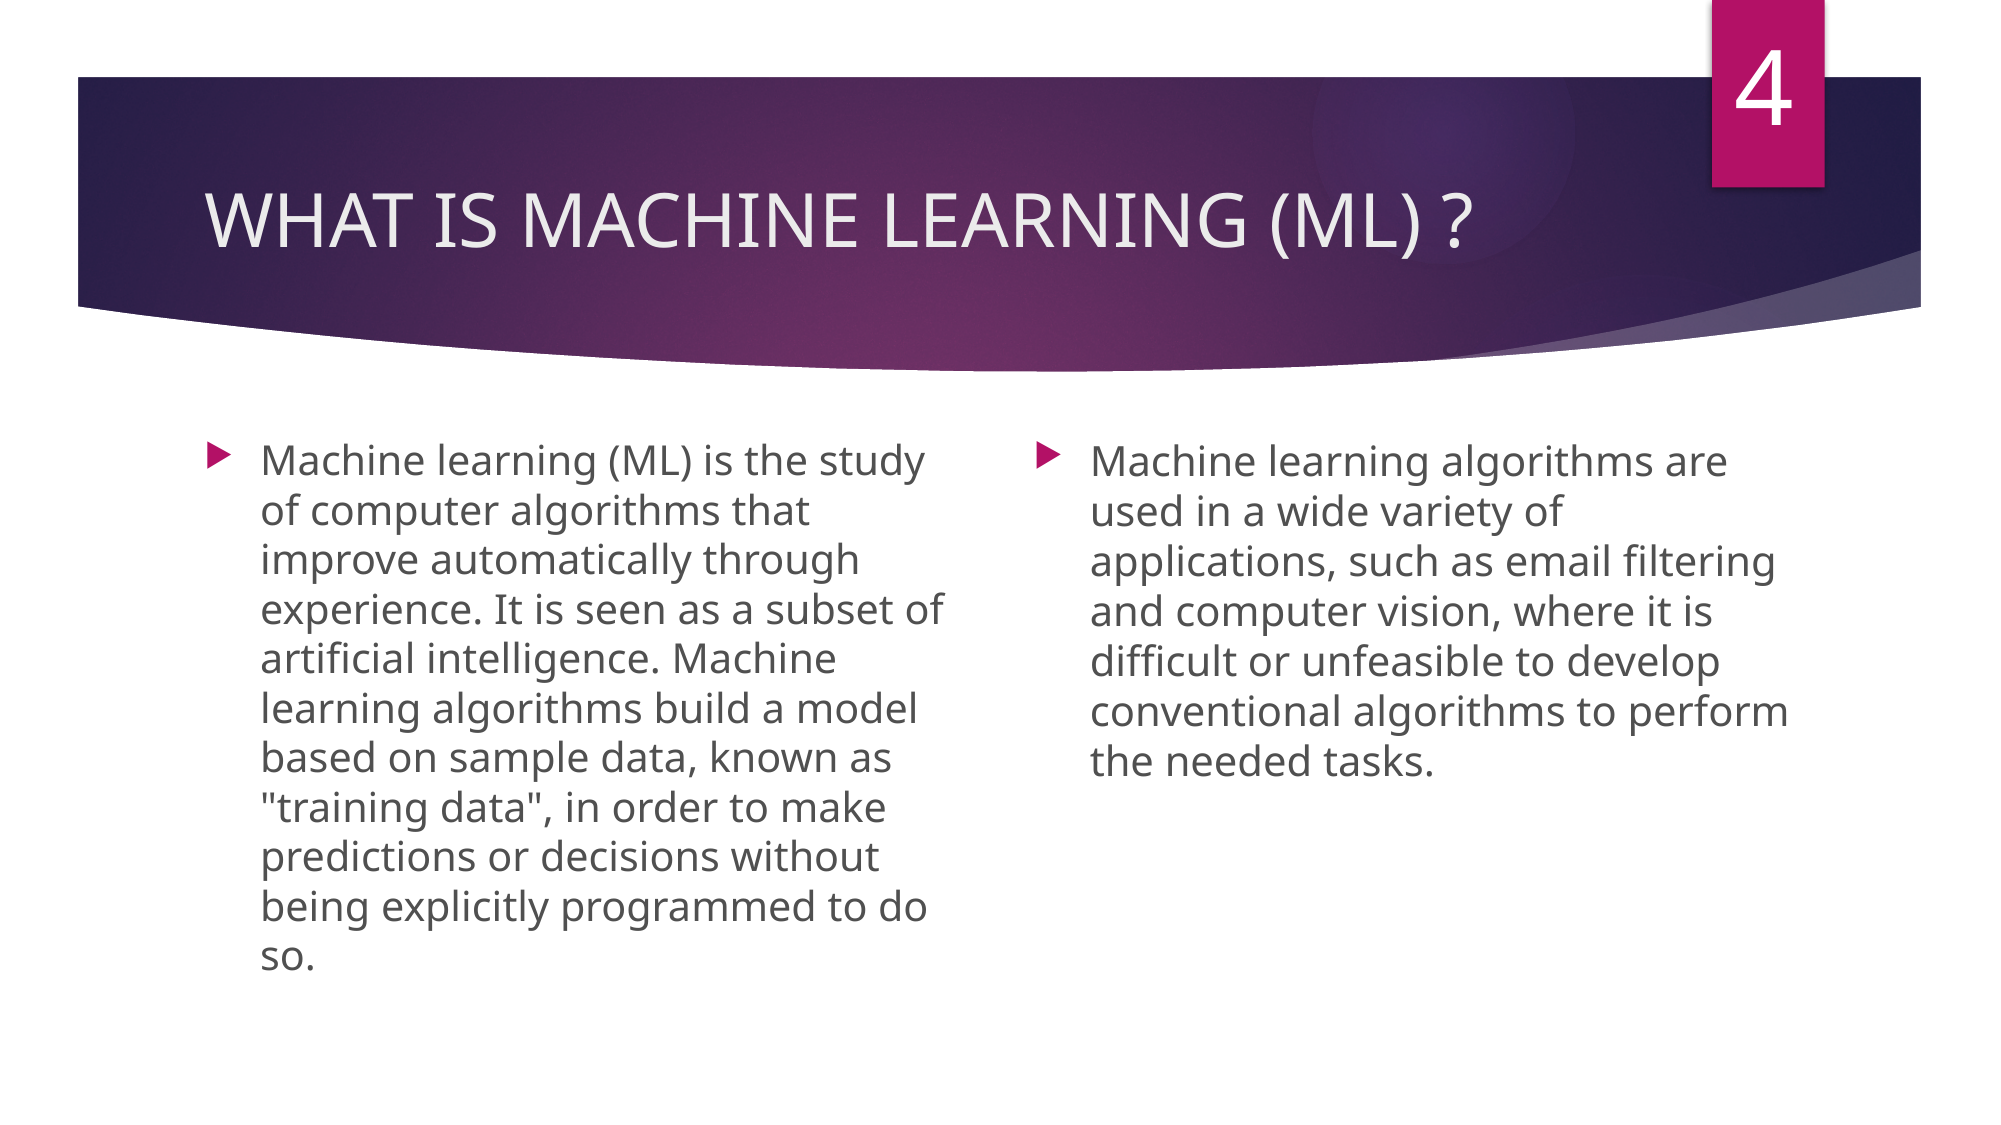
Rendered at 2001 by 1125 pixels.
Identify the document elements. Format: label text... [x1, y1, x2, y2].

title WHAT IS MACHINE LEARNING (ML) ? [189, 159, 1627, 276]
list Machine learning algorithms are used in a wide variety of applications, such as email filtering and computer vision, where it is difficult or unfeasible to develop conventional algorithms to perform the needed tasks. [1018, 427, 1810, 988]
list Machine learning (ML) is the study of computer algorithms that improve automatically through experience. It is seen as a subset of artificial intelligence. Machine learning algorithms build a model based on sample data, known as "training data", in order to make predictions or decisions without being explicitly programmed to do so. [189, 427, 981, 988]
text_box 4 [1719, 13, 1848, 240]
